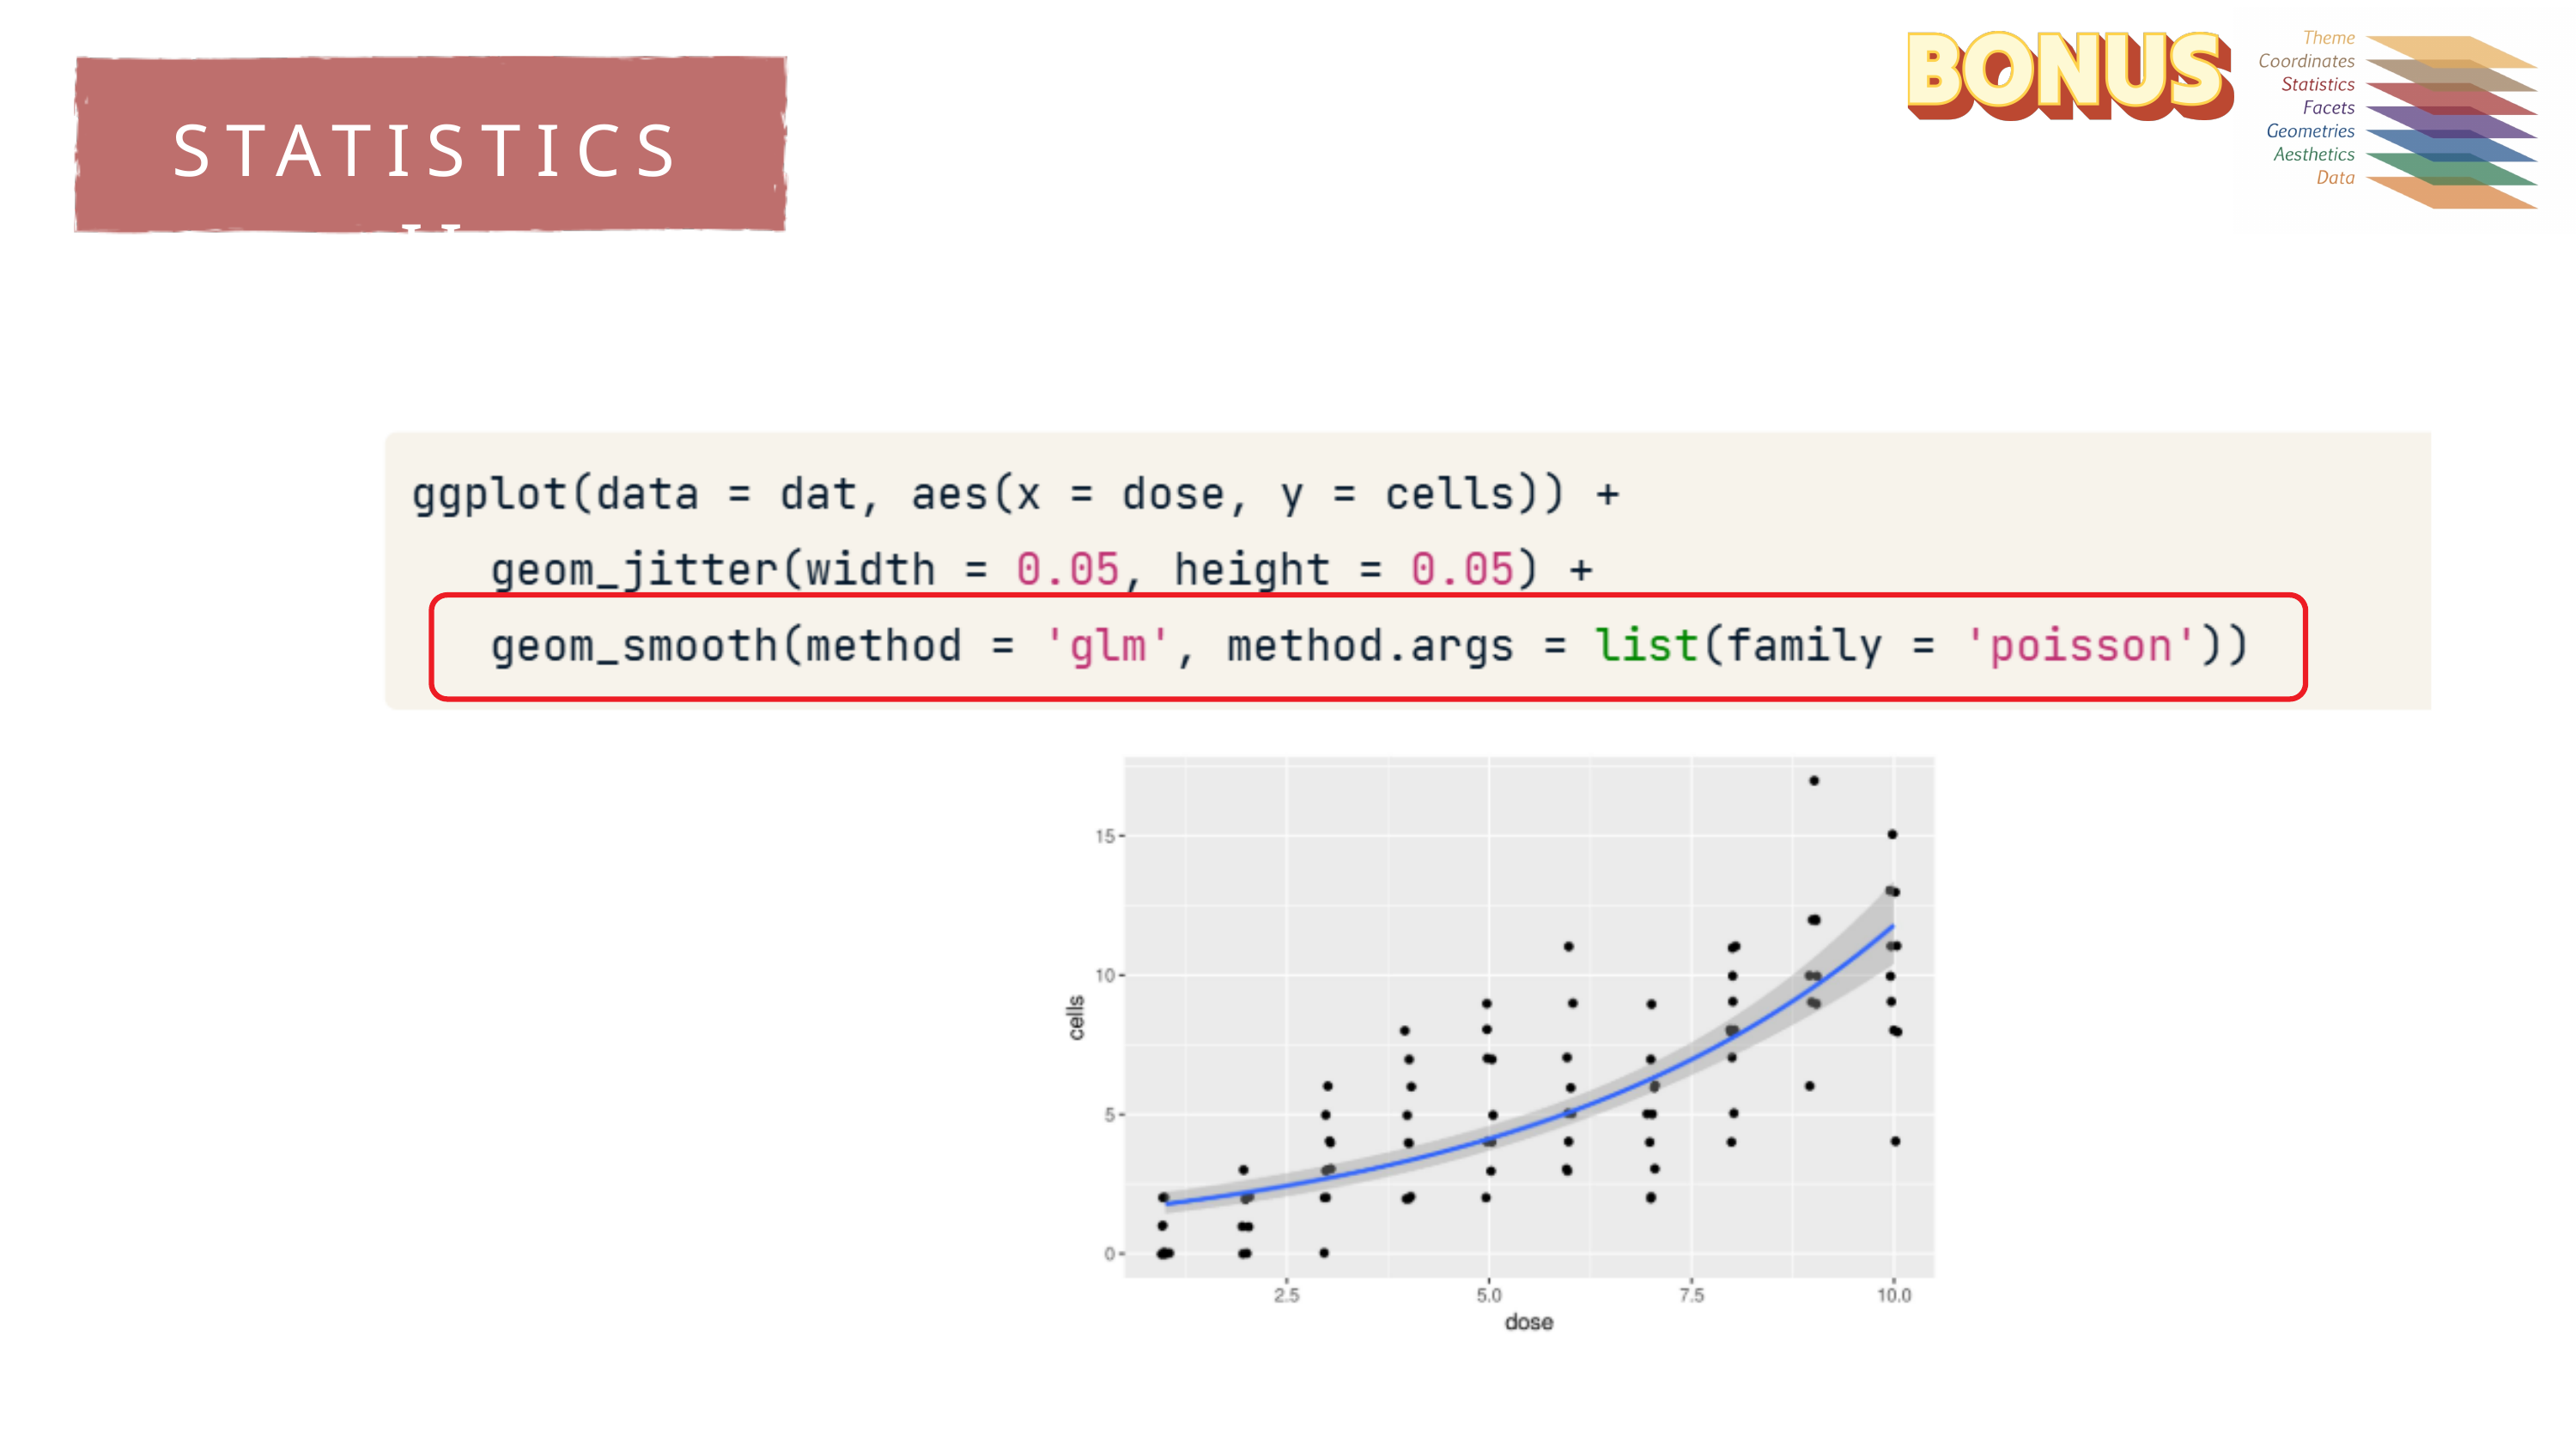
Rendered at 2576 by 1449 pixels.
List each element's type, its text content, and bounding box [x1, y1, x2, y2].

text_box [1907, 31, 2234, 121]
text_box [2233, 7, 2576, 234]
text_box STATISTICS II [151, 90, 711, 291]
text_box [73, 56, 789, 234]
text_box [378, 423, 2432, 1371]
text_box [431, 594, 2306, 700]
